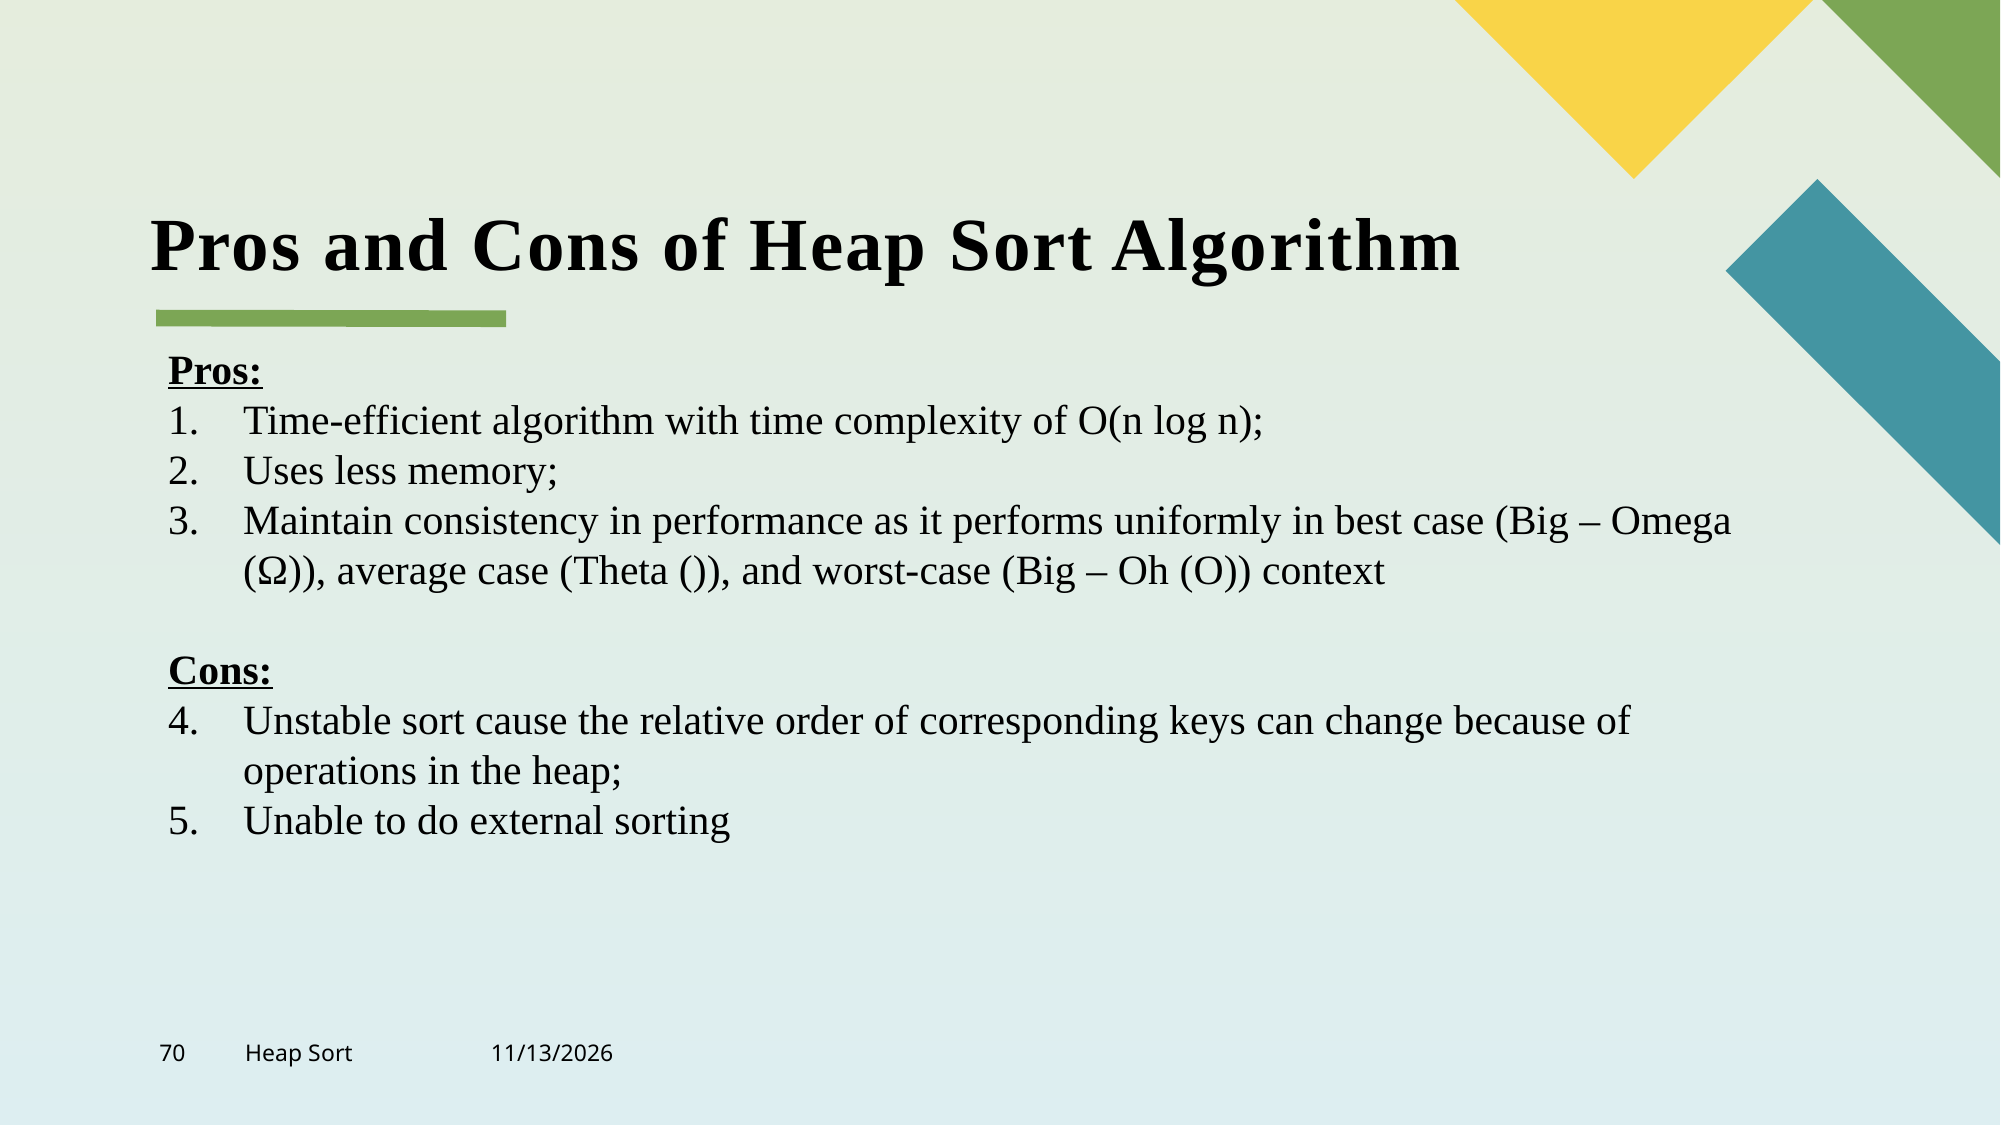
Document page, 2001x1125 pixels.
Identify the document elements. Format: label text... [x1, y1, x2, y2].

title Pros and Cons of Heap Sort Algorithm [150, 186, 1505, 287]
text_box [150, 361, 1850, 1034]
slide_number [491, 1038, 707, 1080]
slide_number 70 [159, 1038, 246, 1080]
footer Heap Sort [246, 1038, 491, 1080]
